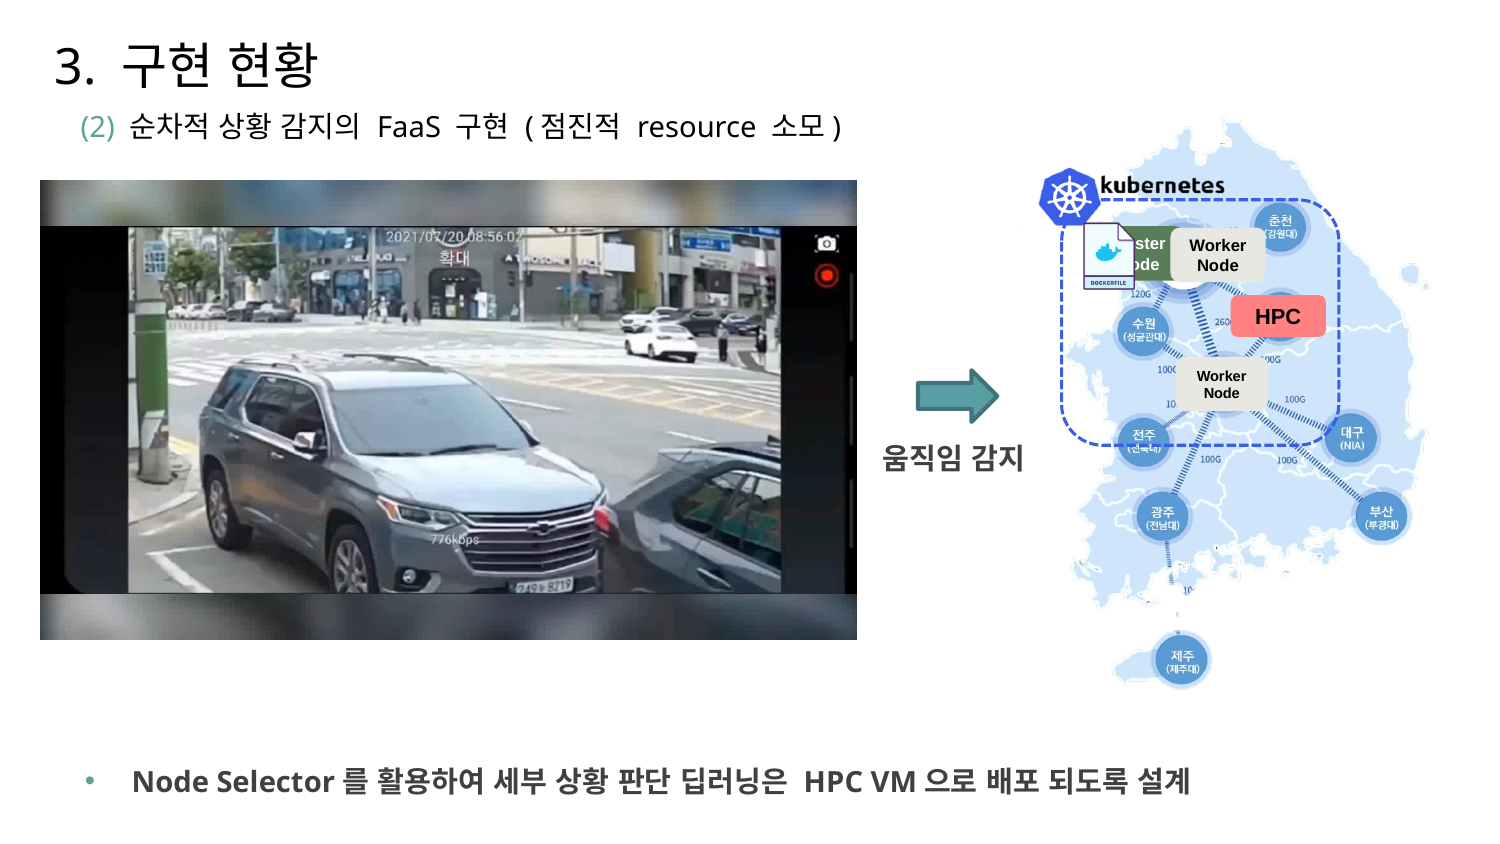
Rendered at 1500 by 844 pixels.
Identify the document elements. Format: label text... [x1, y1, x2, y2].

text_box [39, 179, 858, 641]
picture [1080, 218, 1140, 293]
text_box [915, 368, 999, 415]
text_box Node Selector를 활용하여 세부 상황 판단 딥러닝은 HPC VM으로 배포 되도록 설계 [70, 738, 1282, 806]
text_box 움직임 감지 [863, 415, 999, 483]
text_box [1004, 90, 1466, 729]
text_box (2) 순차적 상황 감지의 FaaS 구현 (점진적 resource 소모) [65, 48, 890, 204]
text_box 3. 구현 현황 [39, 0, 416, 143]
